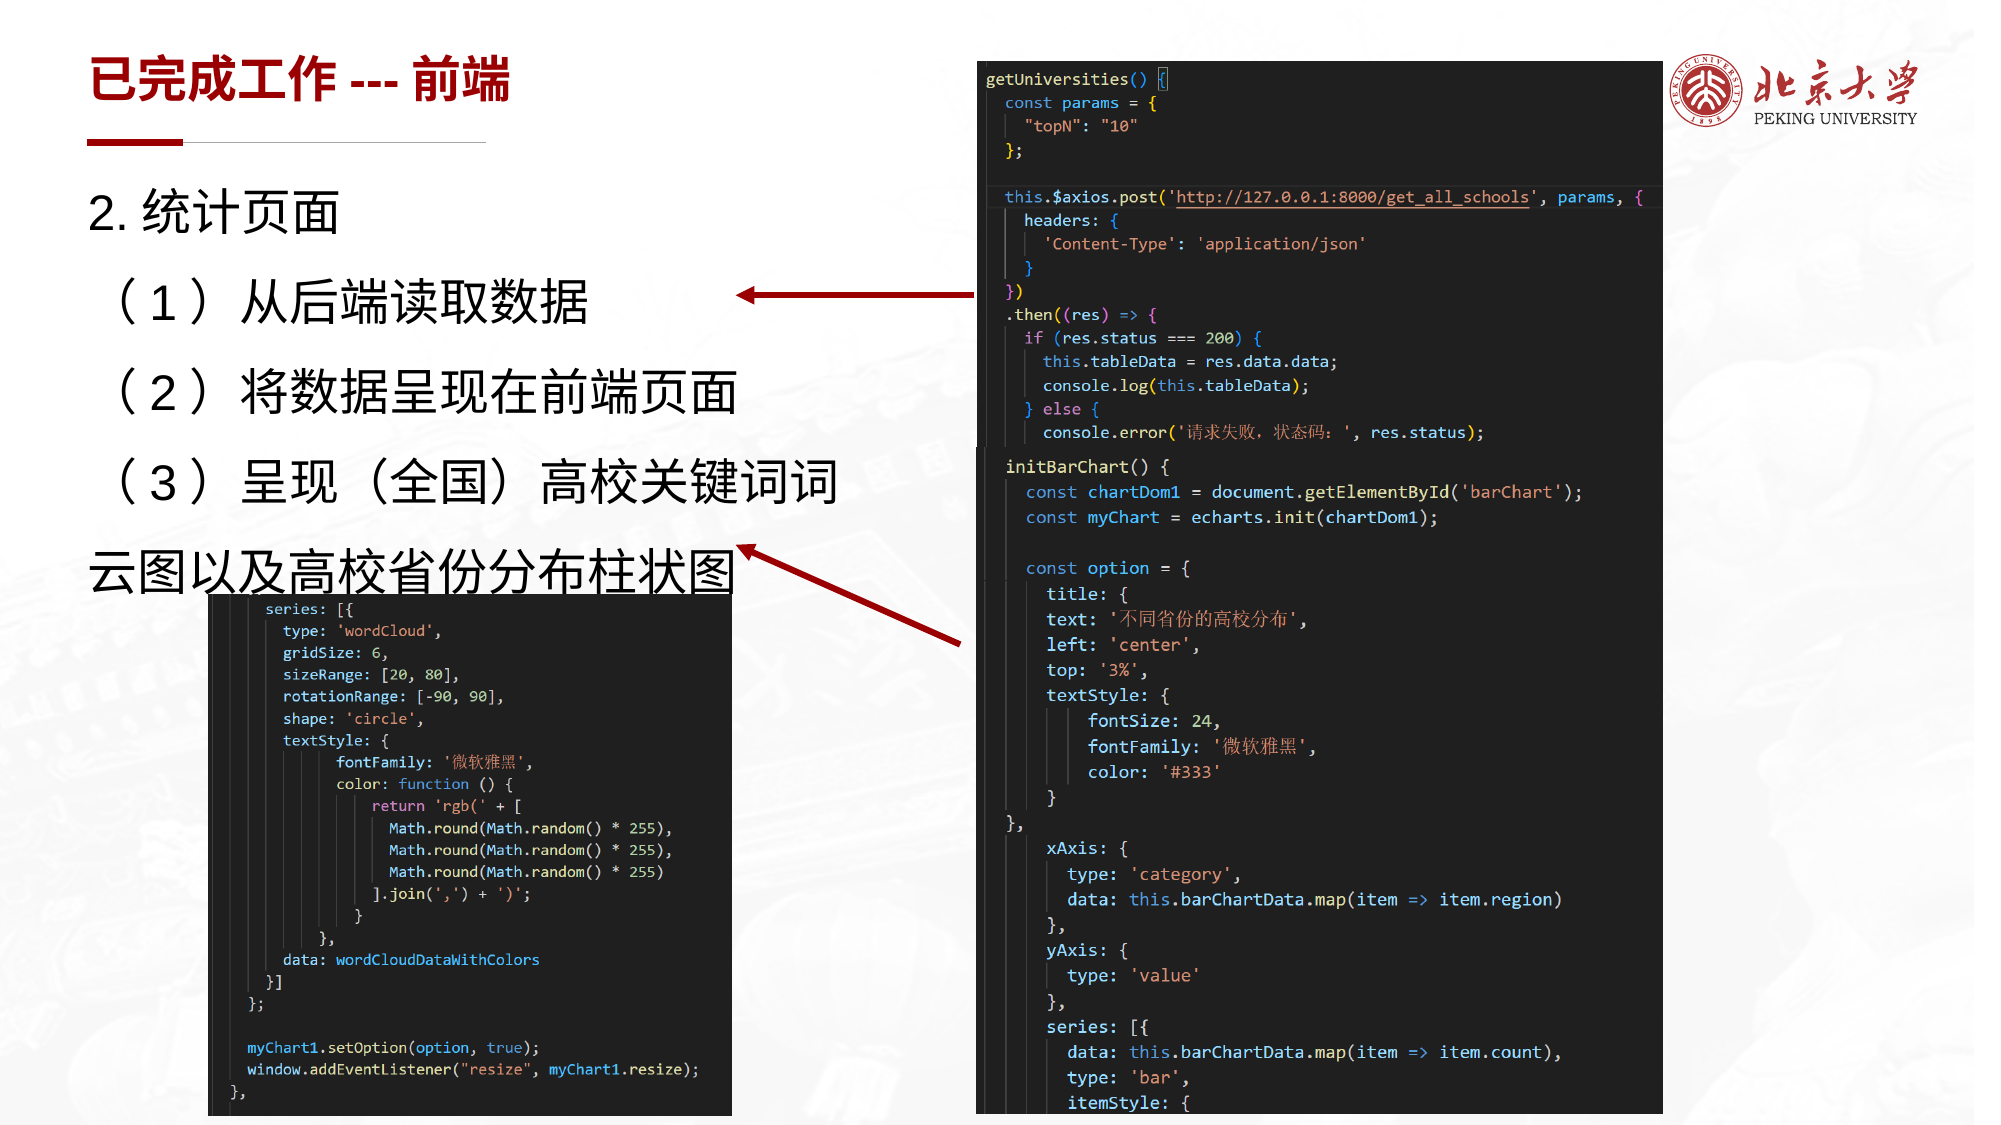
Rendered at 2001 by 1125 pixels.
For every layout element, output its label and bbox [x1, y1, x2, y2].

picture [0, 0, 1975, 1125]
text_box [1669, 54, 1918, 128]
text_box [735, 544, 961, 645]
